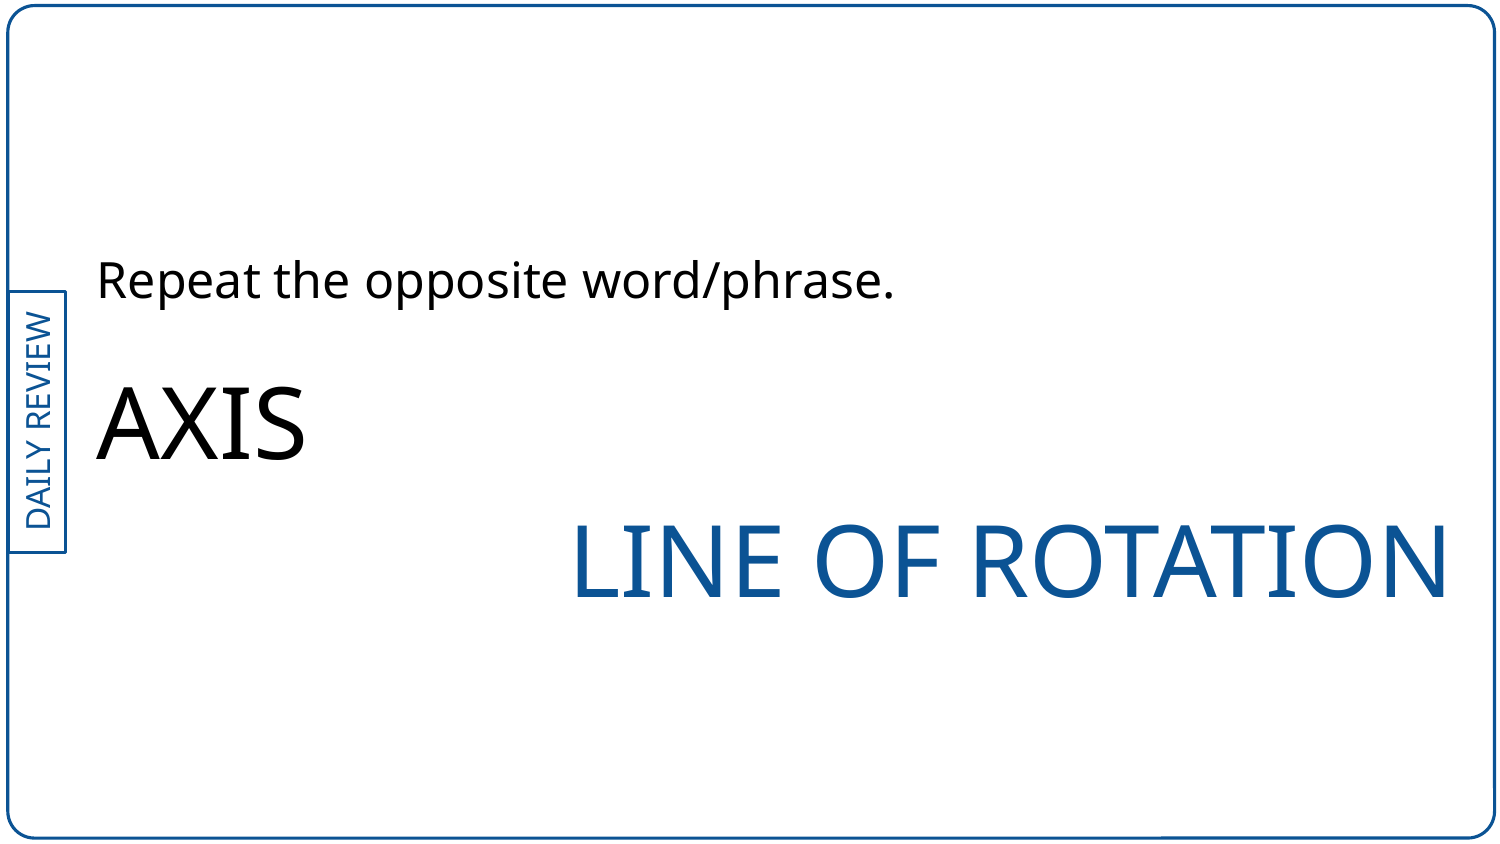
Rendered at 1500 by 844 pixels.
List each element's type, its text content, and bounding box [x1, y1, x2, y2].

list Repeat the opposite word/phrase. AXIS LINE OF ROTATION [81, 92, 1470, 765]
